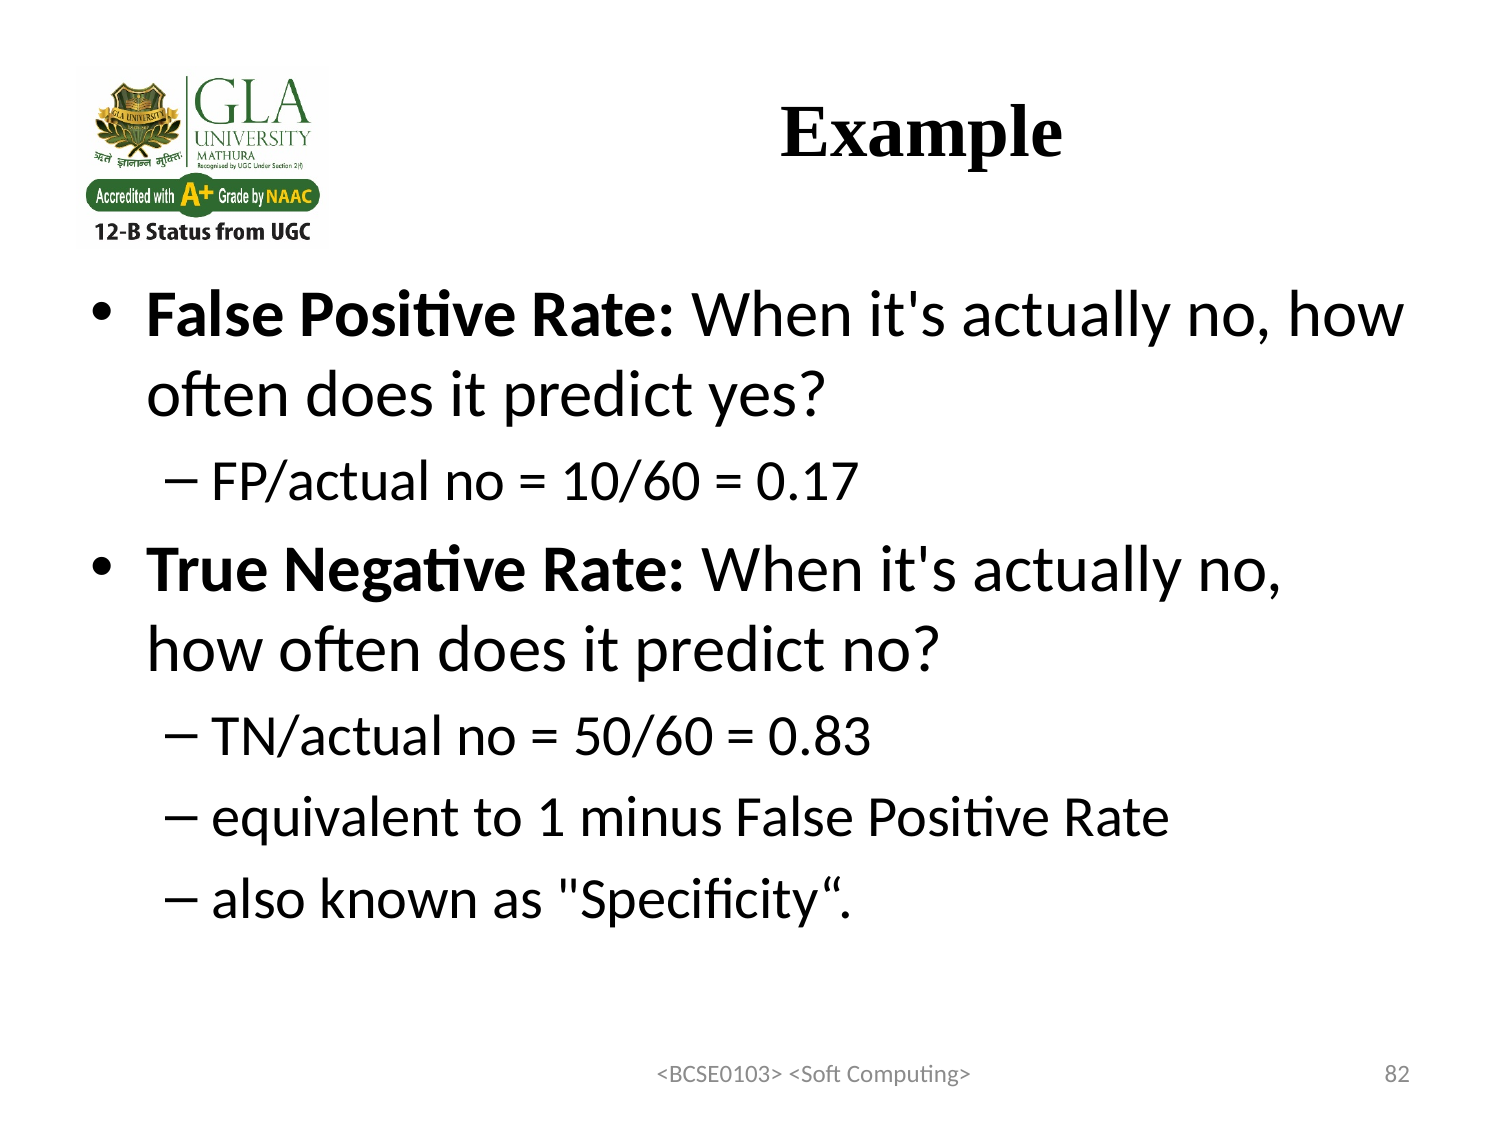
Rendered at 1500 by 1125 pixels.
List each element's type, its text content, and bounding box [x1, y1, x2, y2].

title Example [419, 45, 1425, 209]
list False Positive Rate: When it's actually no, how often does it predict yes? FP/actual no = 10/60 = 0.17 True Negative Rate: When it's actually no, how often does it predict no? TN/actual no = 50/60 = 0.83 equivalent to 1 minus False Positive Rate also known as "Specificity“. [75, 262, 1425, 1005]
footer <BCSE0103> <Soft Computing> [512, 1042, 1074, 1103]
picture [76, 66, 329, 249]
slide_number 82 [1074, 1042, 1425, 1103]
